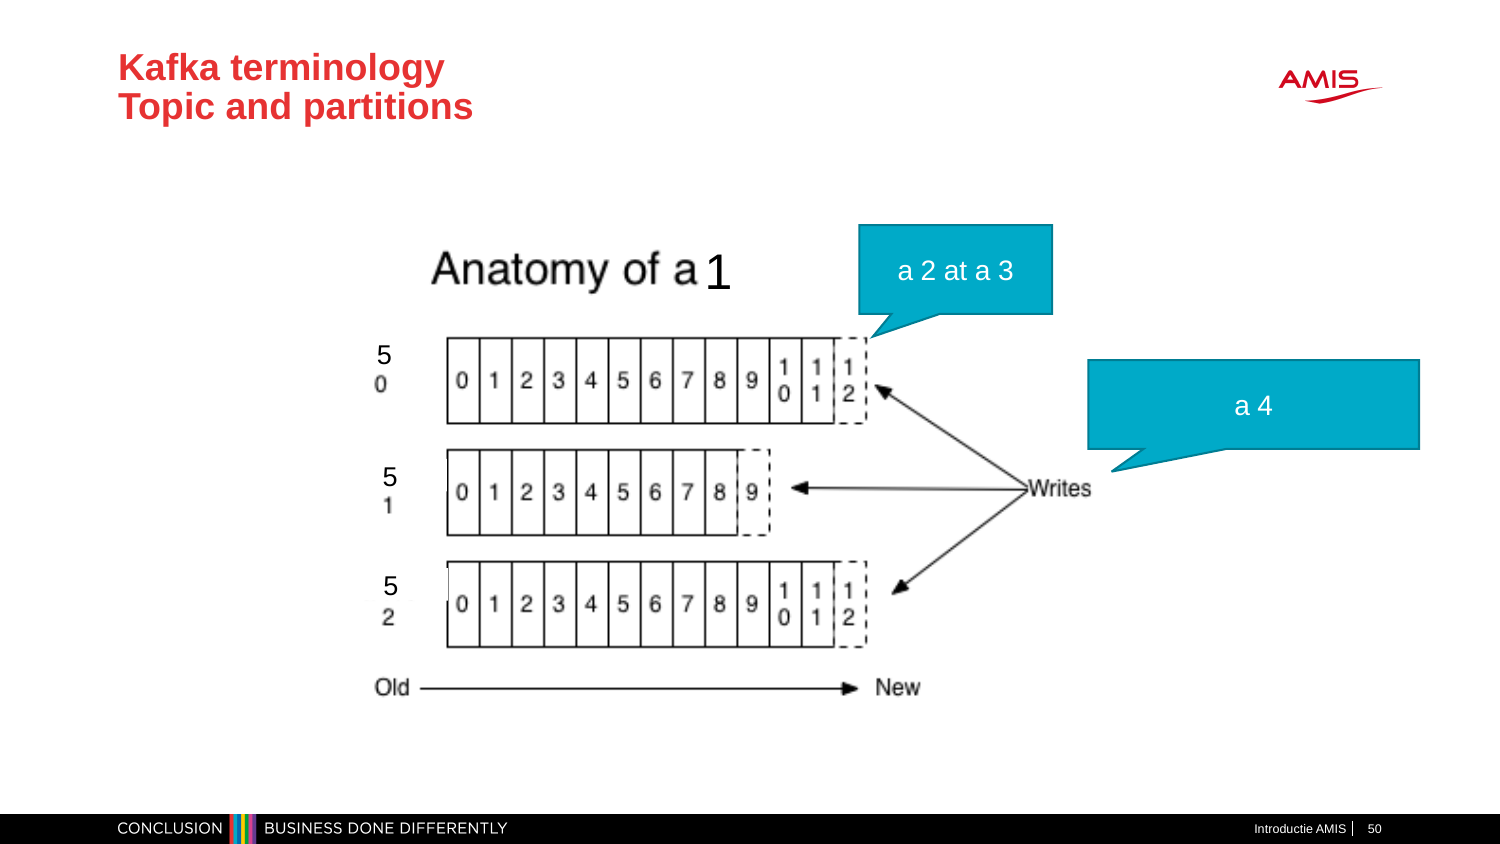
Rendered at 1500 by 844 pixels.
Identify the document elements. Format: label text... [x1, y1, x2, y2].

picture [239, 814, 1500, 844]
picture [1205, 58, 1388, 106]
picture [322, 222, 1110, 728]
footer Introductie AMIS [814, 820, 1347, 839]
slide_number 50 [1358, 820, 1382, 839]
text_box a 4 [1110, 359, 1421, 473]
picture [0, 814, 236, 844]
title Kafka terminology Topic and partitions [118, 47, 1205, 130]
